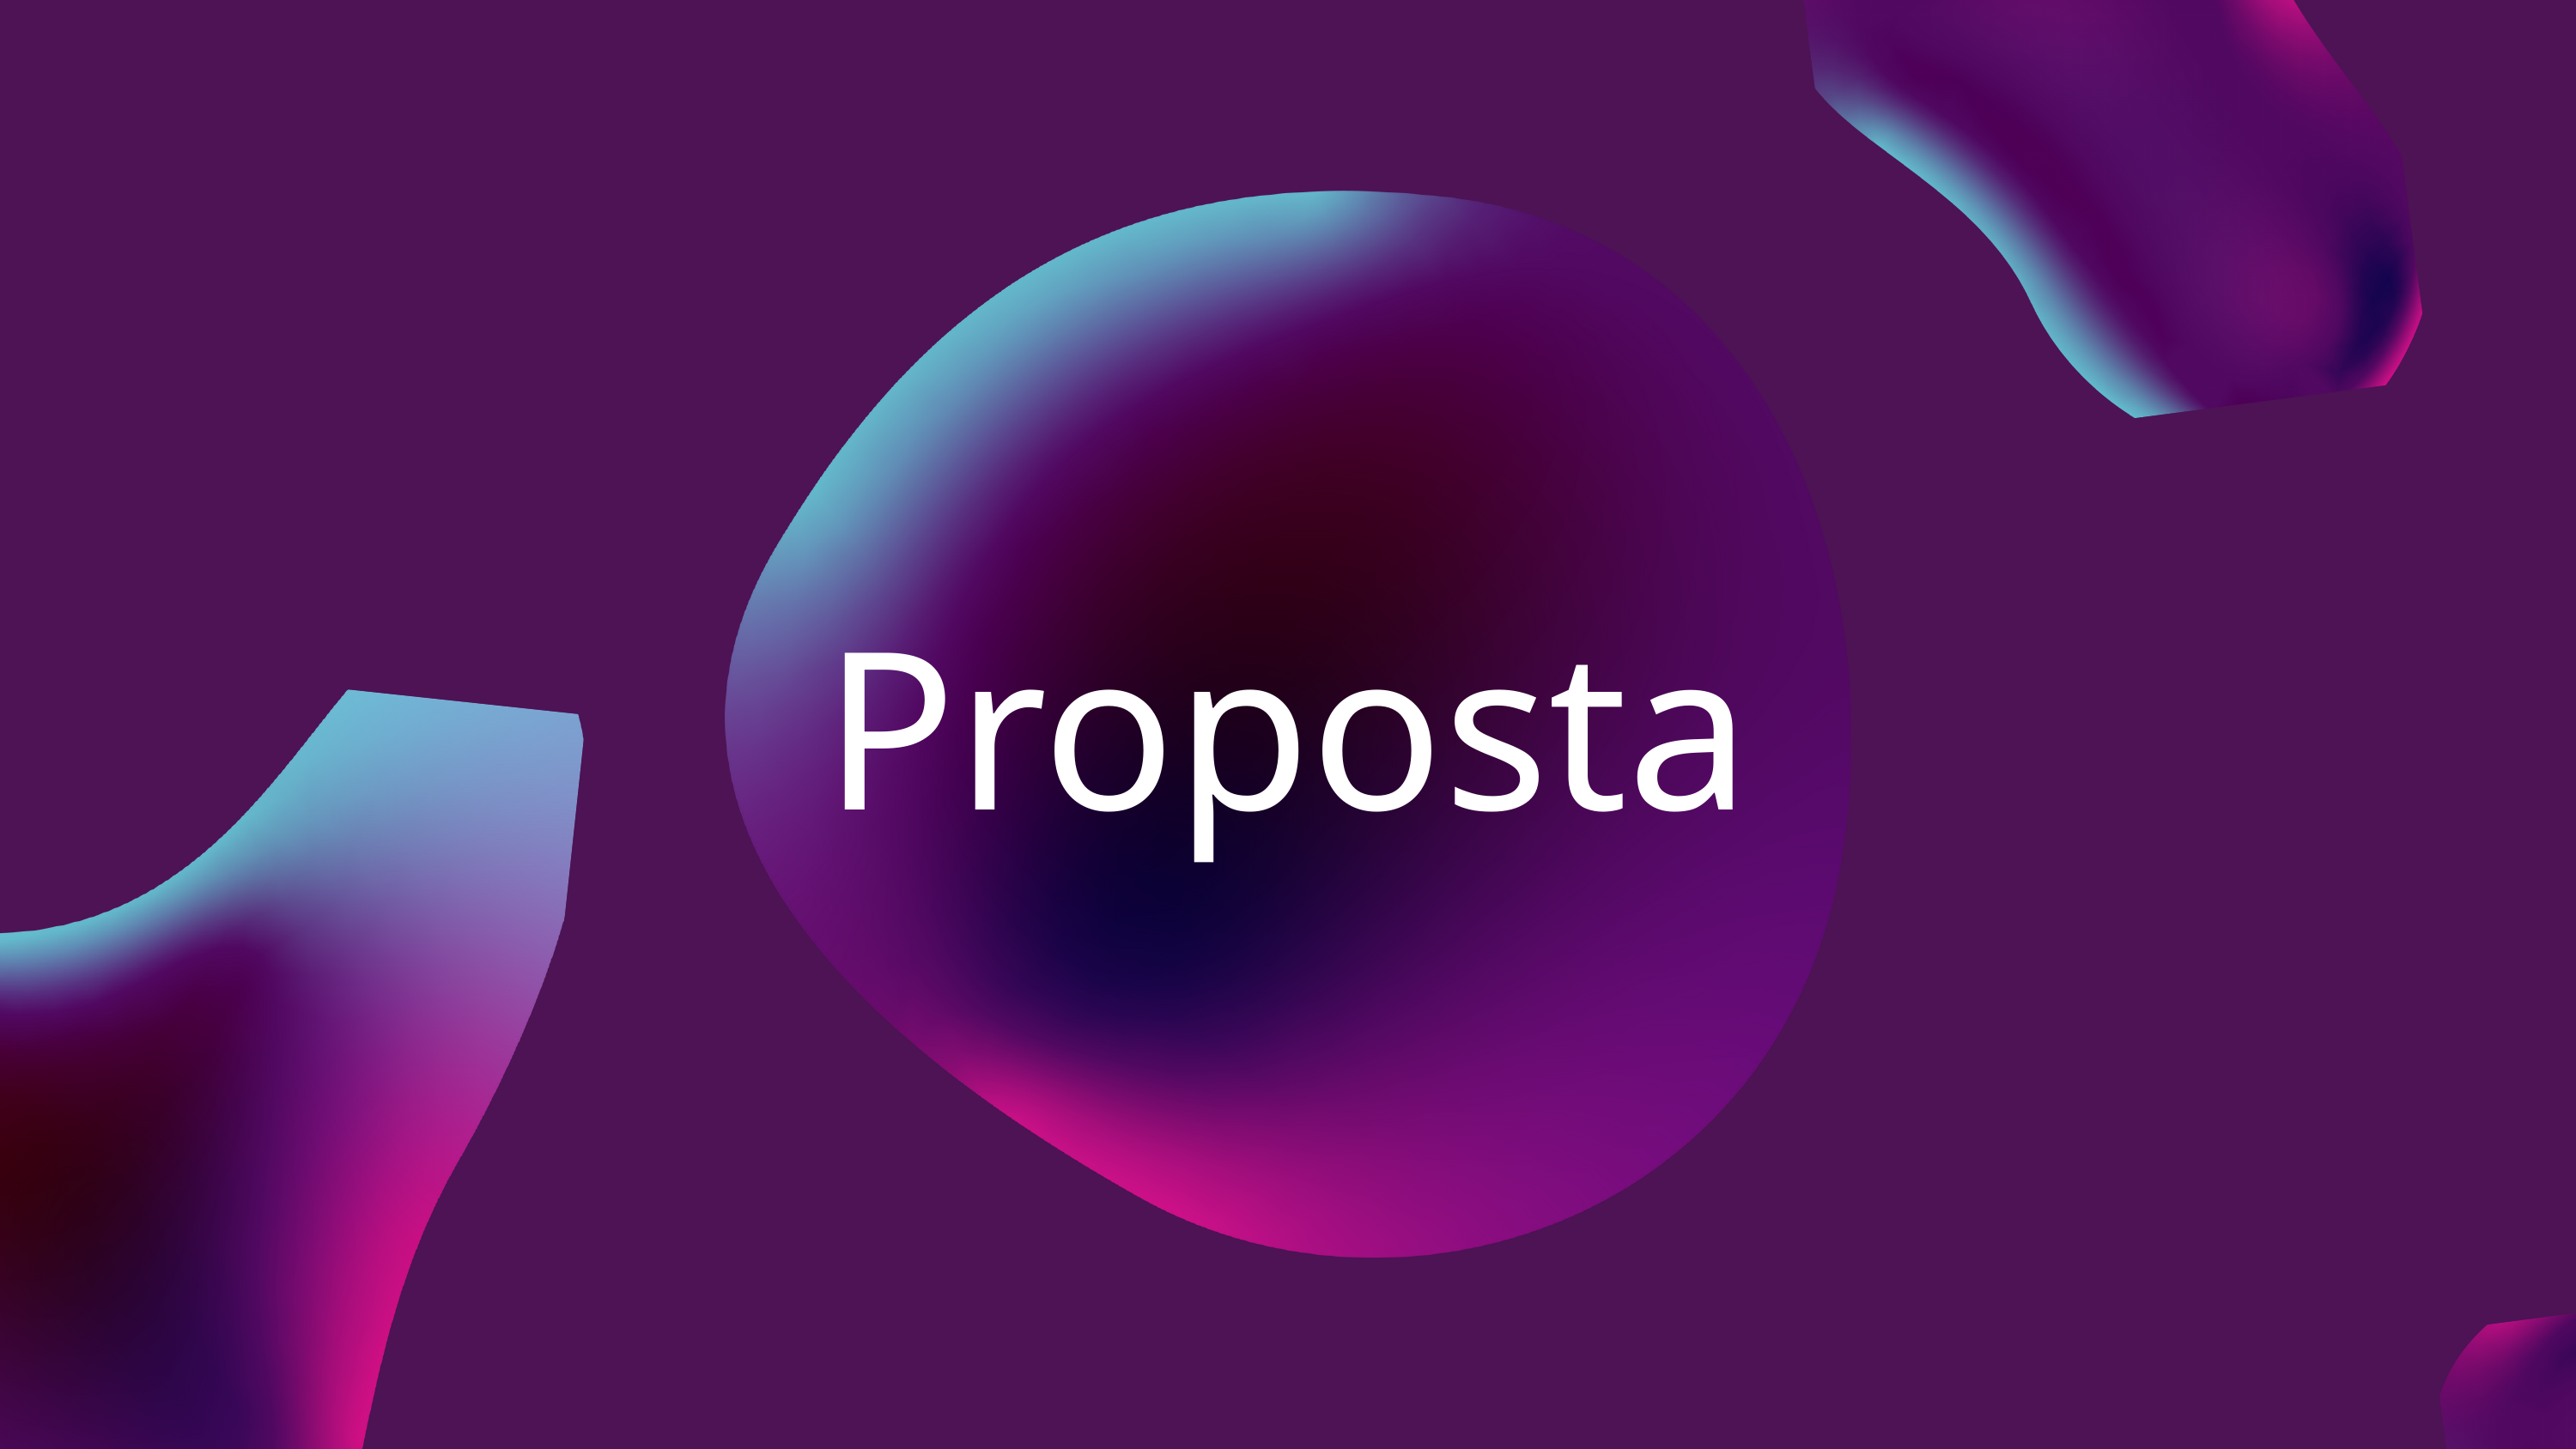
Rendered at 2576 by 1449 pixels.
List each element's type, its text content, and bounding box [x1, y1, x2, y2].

text_box [725, 191, 1851, 595]
text_box [0, 652, 572, 1449]
text_box [725, 855, 1851, 1258]
text_box Proposta [544, 595, 2032, 855]
text_box [2431, 1313, 2576, 1449]
text_box [1803, 0, 2432, 454]
